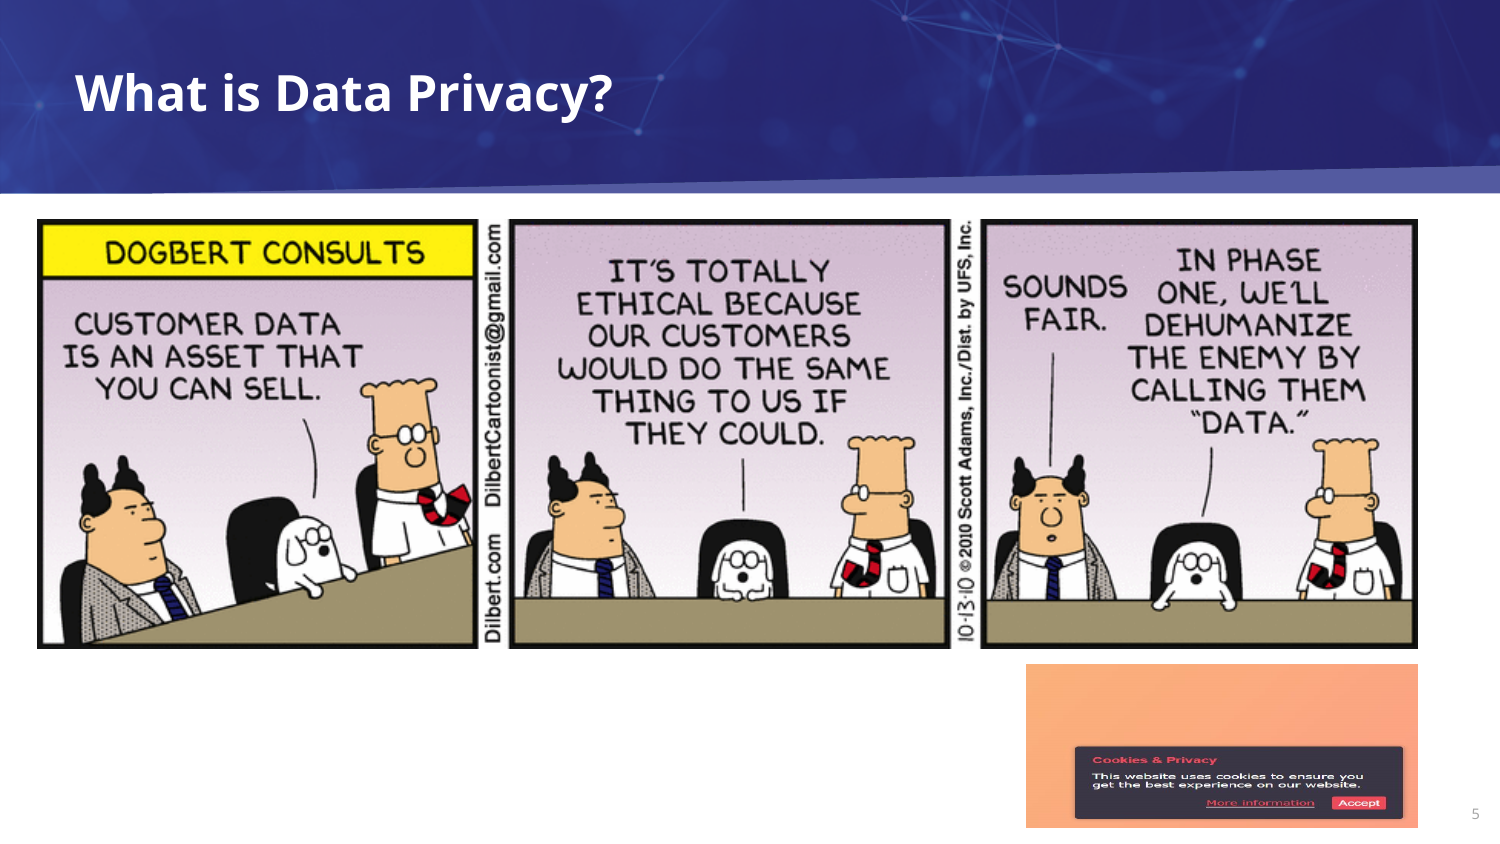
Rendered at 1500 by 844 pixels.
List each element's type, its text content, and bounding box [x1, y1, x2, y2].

picture [1026, 664, 1418, 828]
picture [37, 219, 1418, 649]
slide_number 5 [1451, 802, 1500, 828]
title What is Data Privacy? [60, 37, 1440, 155]
